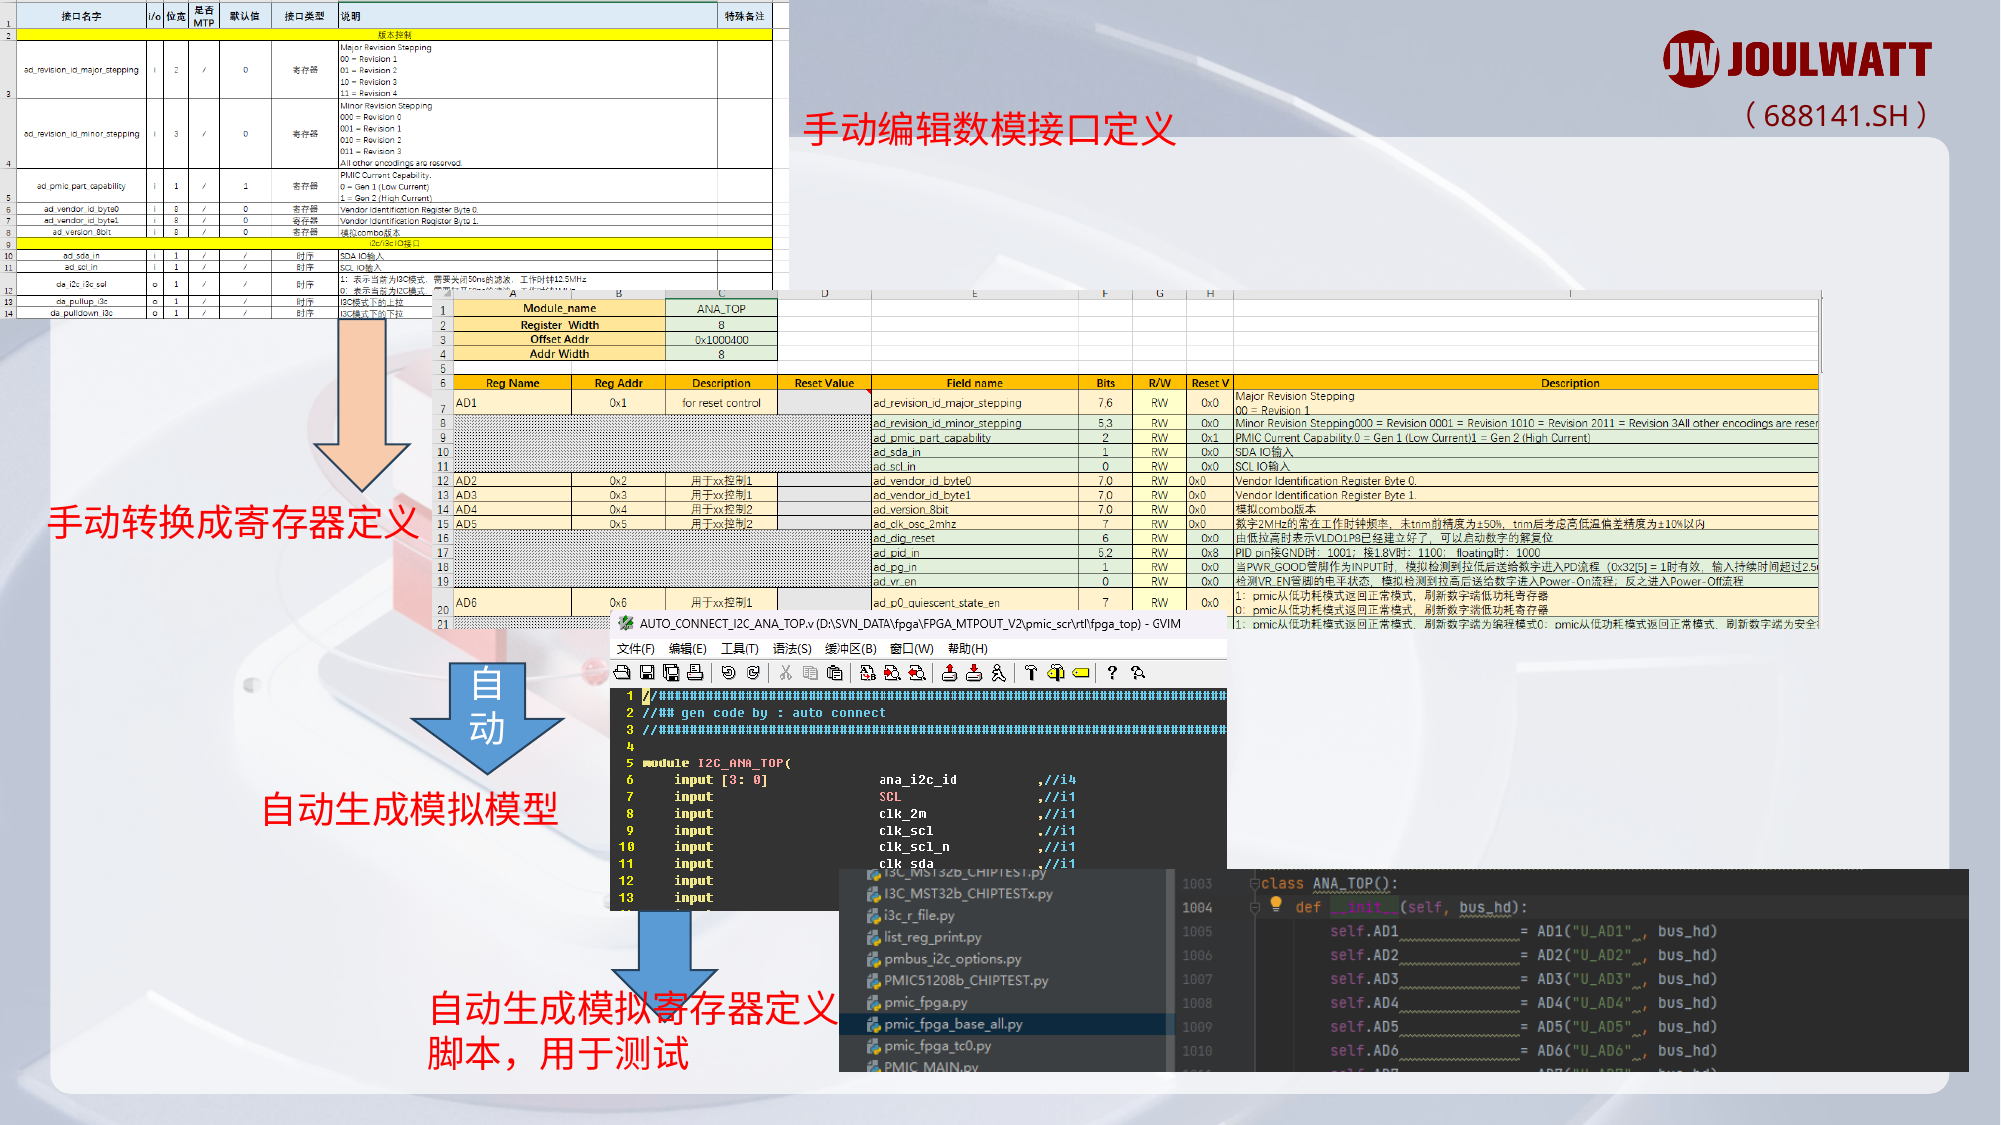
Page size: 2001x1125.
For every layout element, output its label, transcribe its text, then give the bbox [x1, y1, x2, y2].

text_box 自动 [409, 662, 566, 776]
text_box 自动生成模拟模型 [244, 778, 610, 839]
text_box 自动生成模拟寄存器定义脚本，用于测试 [412, 977, 884, 1083]
picture [0, 0, 2001, 1125]
text_box [312, 319, 412, 491]
text_box 手动转换成寄存器定义 [31, 491, 432, 552]
text_box [610, 911, 719, 977]
text_box 手动编辑数模接口定义 [789, 98, 1260, 159]
